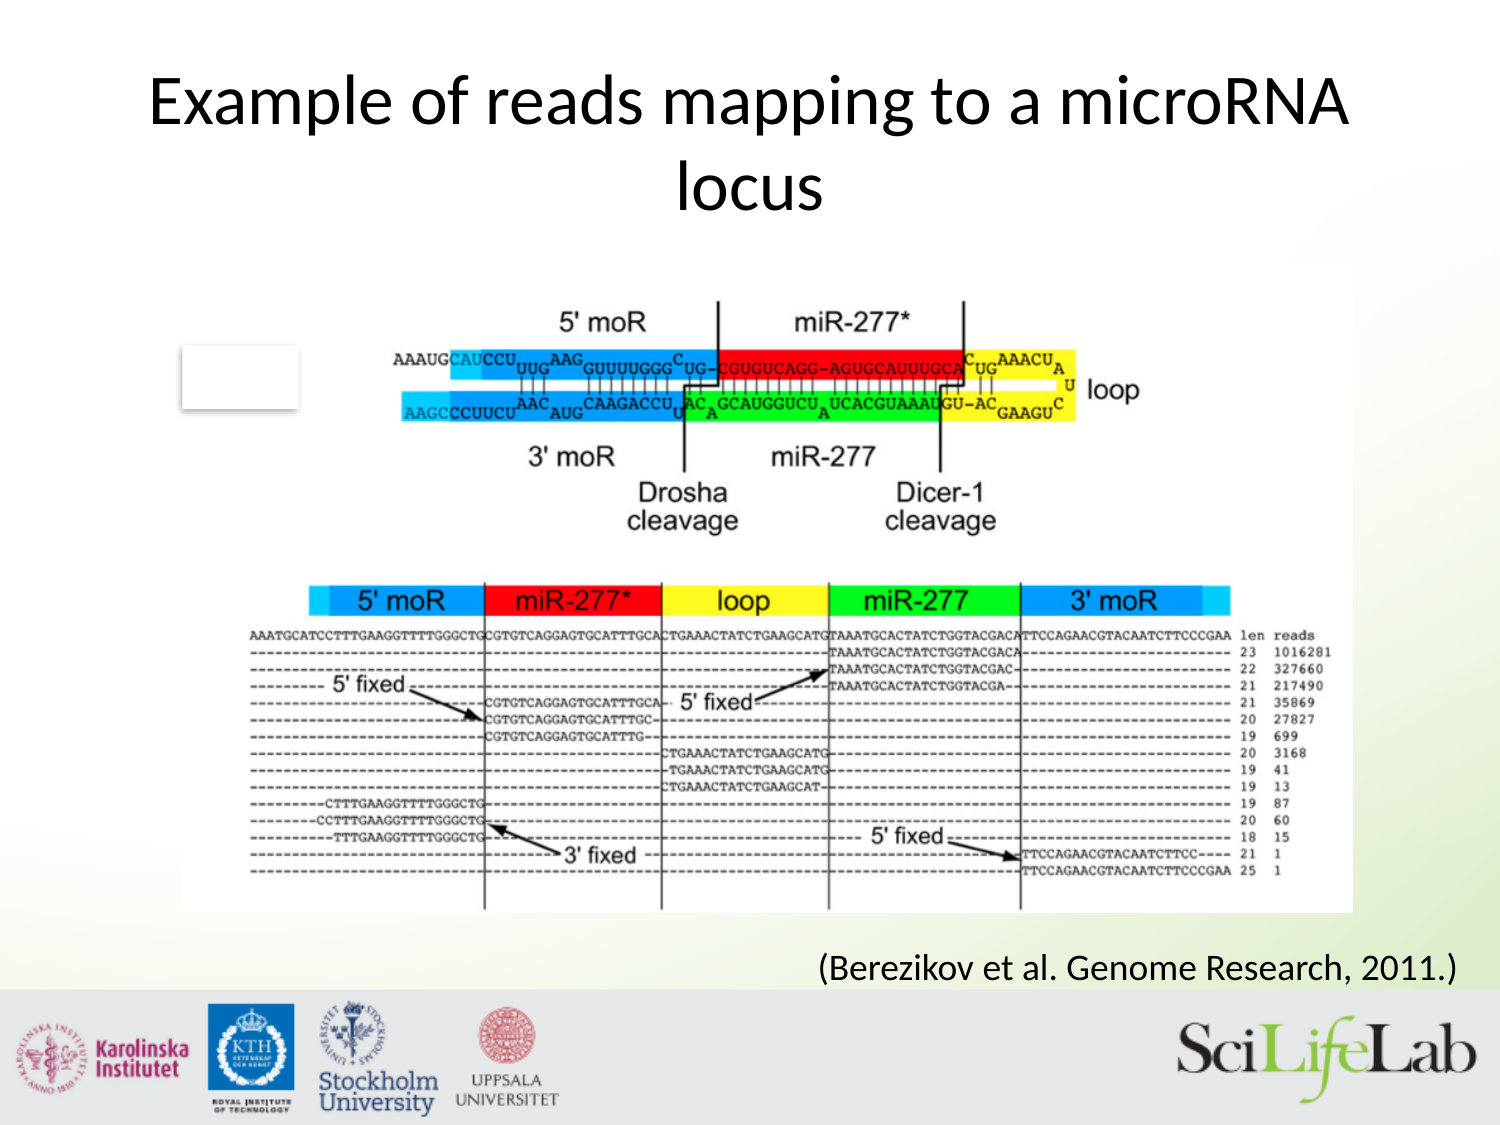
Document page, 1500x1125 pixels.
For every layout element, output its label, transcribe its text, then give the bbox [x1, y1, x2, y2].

text_box (Berezikov et al. Genome Research, 2011.) [802, 935, 1500, 996]
picture [182, 261, 1353, 913]
title Example of reads mapping to a microRNA locus [75, 45, 1425, 233]
